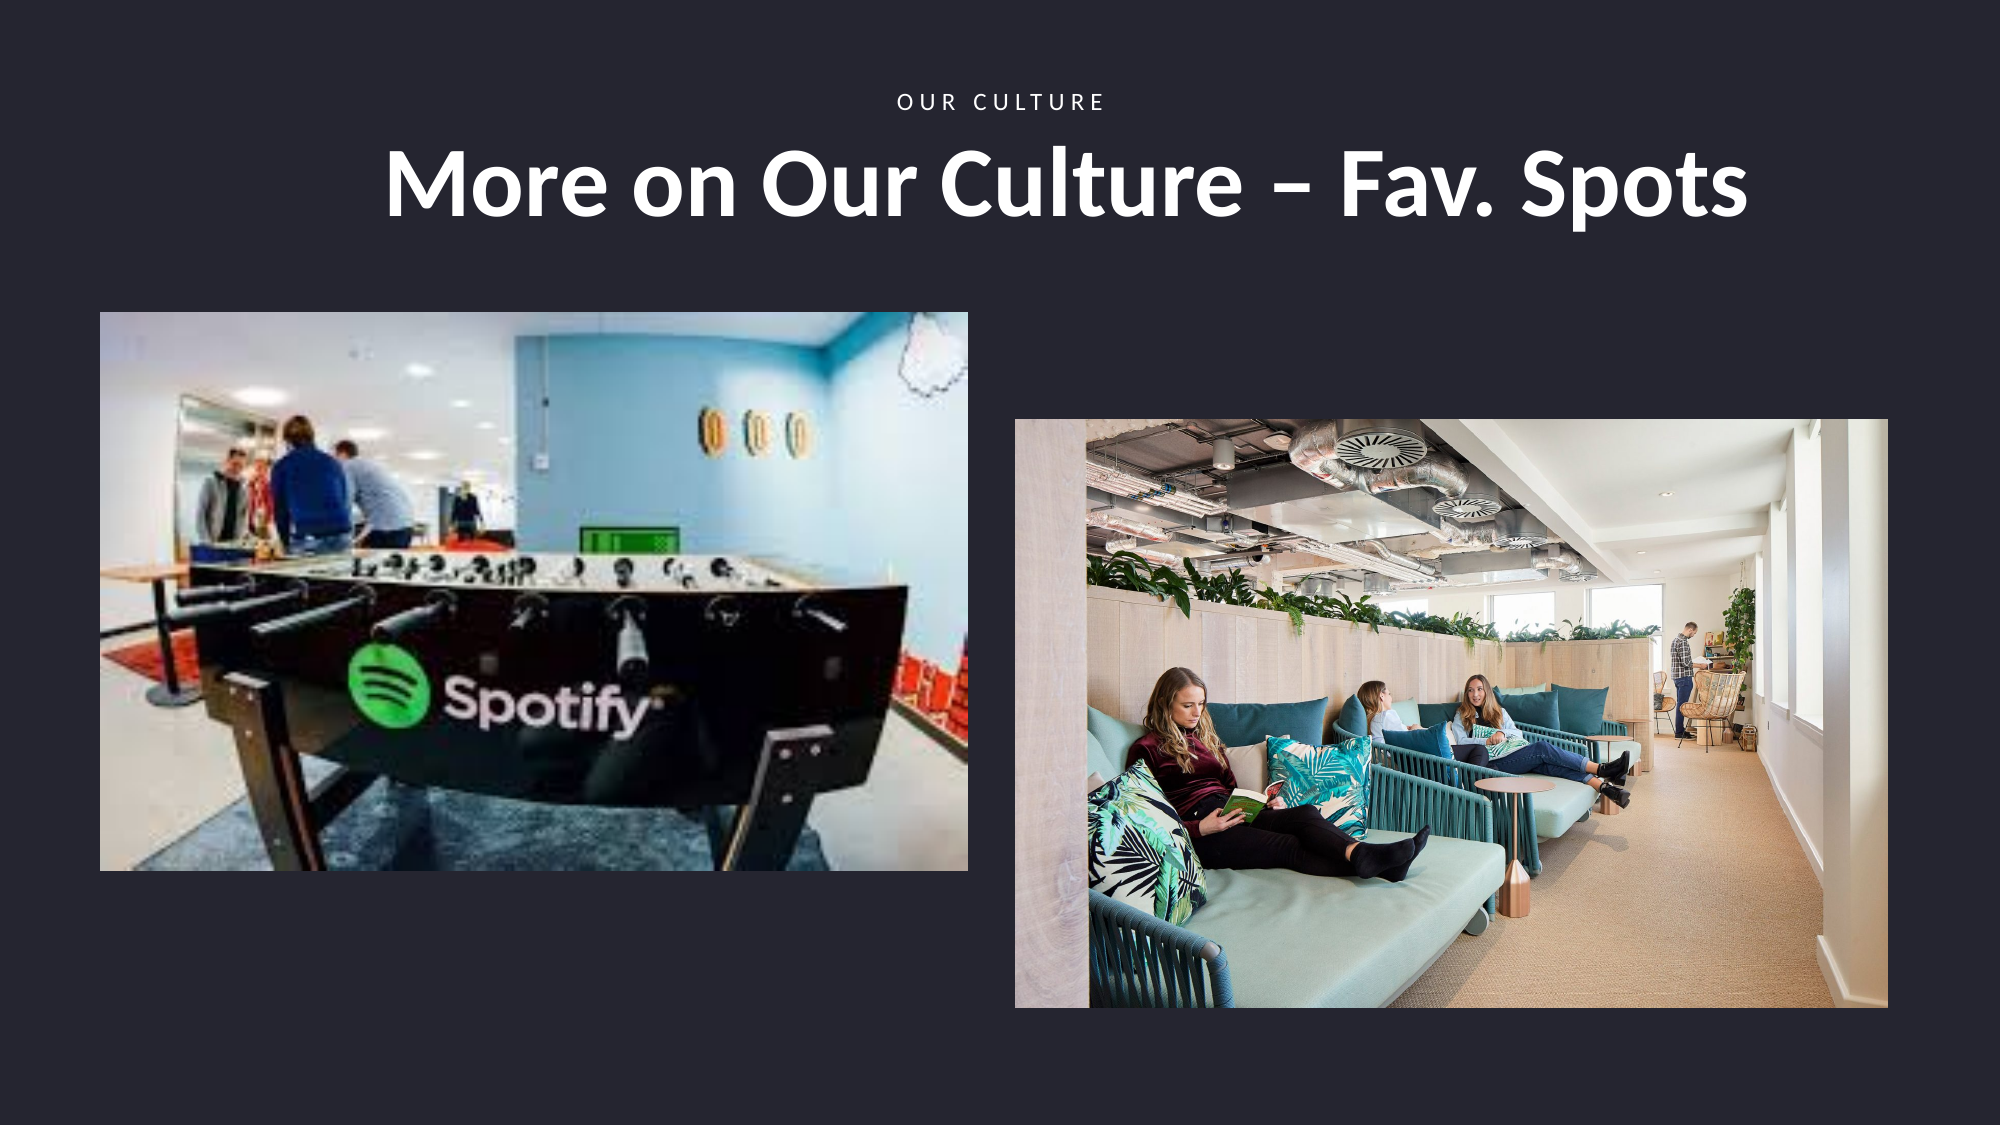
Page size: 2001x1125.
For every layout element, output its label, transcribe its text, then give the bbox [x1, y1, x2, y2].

text_box OUR CULTURE [628, 77, 1372, 123]
picture [100, 312, 968, 871]
text_box More on Our Culture – Fav. Spots [250, 109, 1884, 245]
picture [1015, 419, 1888, 1008]
